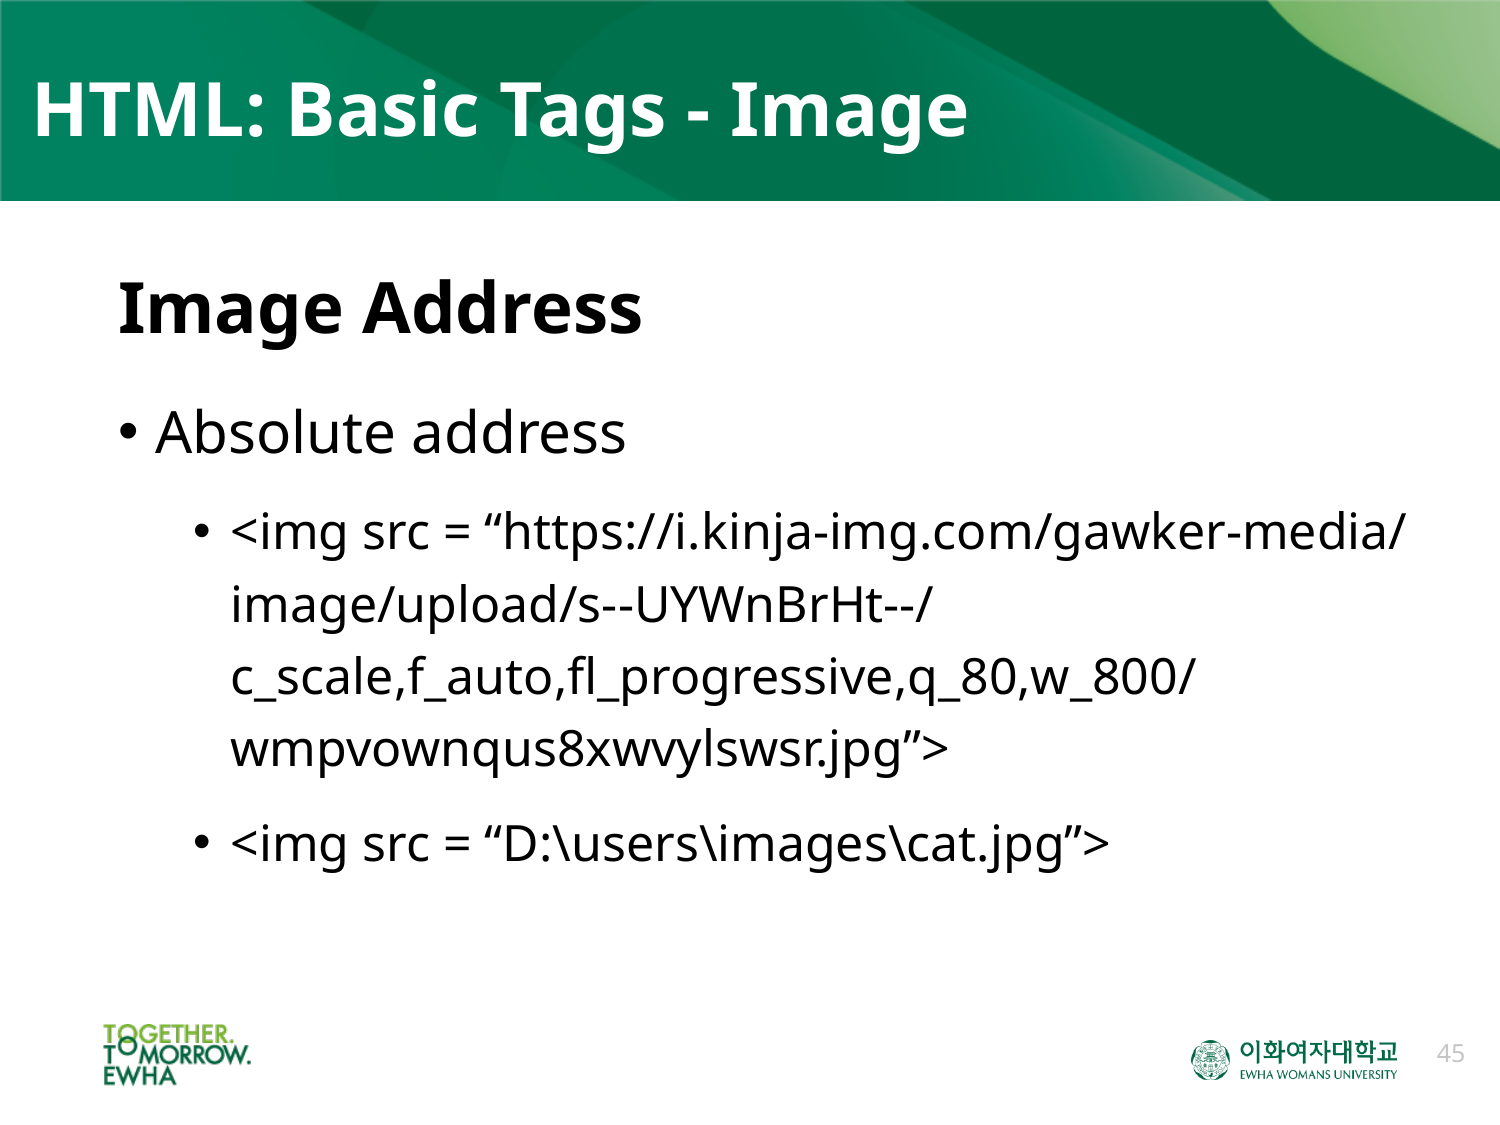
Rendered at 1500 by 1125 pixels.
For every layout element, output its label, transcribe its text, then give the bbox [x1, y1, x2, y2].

picture [103, 1024, 251, 1087]
title HTML: Basic Tags - Image [16, 4, 1481, 222]
list Image Address Absolute address <img src = “https://i.kinja-img.com/gawker-media/image/upload/s--UYWnBrHt--/c_scale,f_auto,fl_progressive,q_80,w_800/wmpvownqus8xwvylswsr.jpg”> <img src = “D:\users\images\cat.jpg”> [103, 238, 1463, 1014]
slide_number 45 [1142, 1024, 1481, 1085]
picture [0, 0, 1500, 201]
